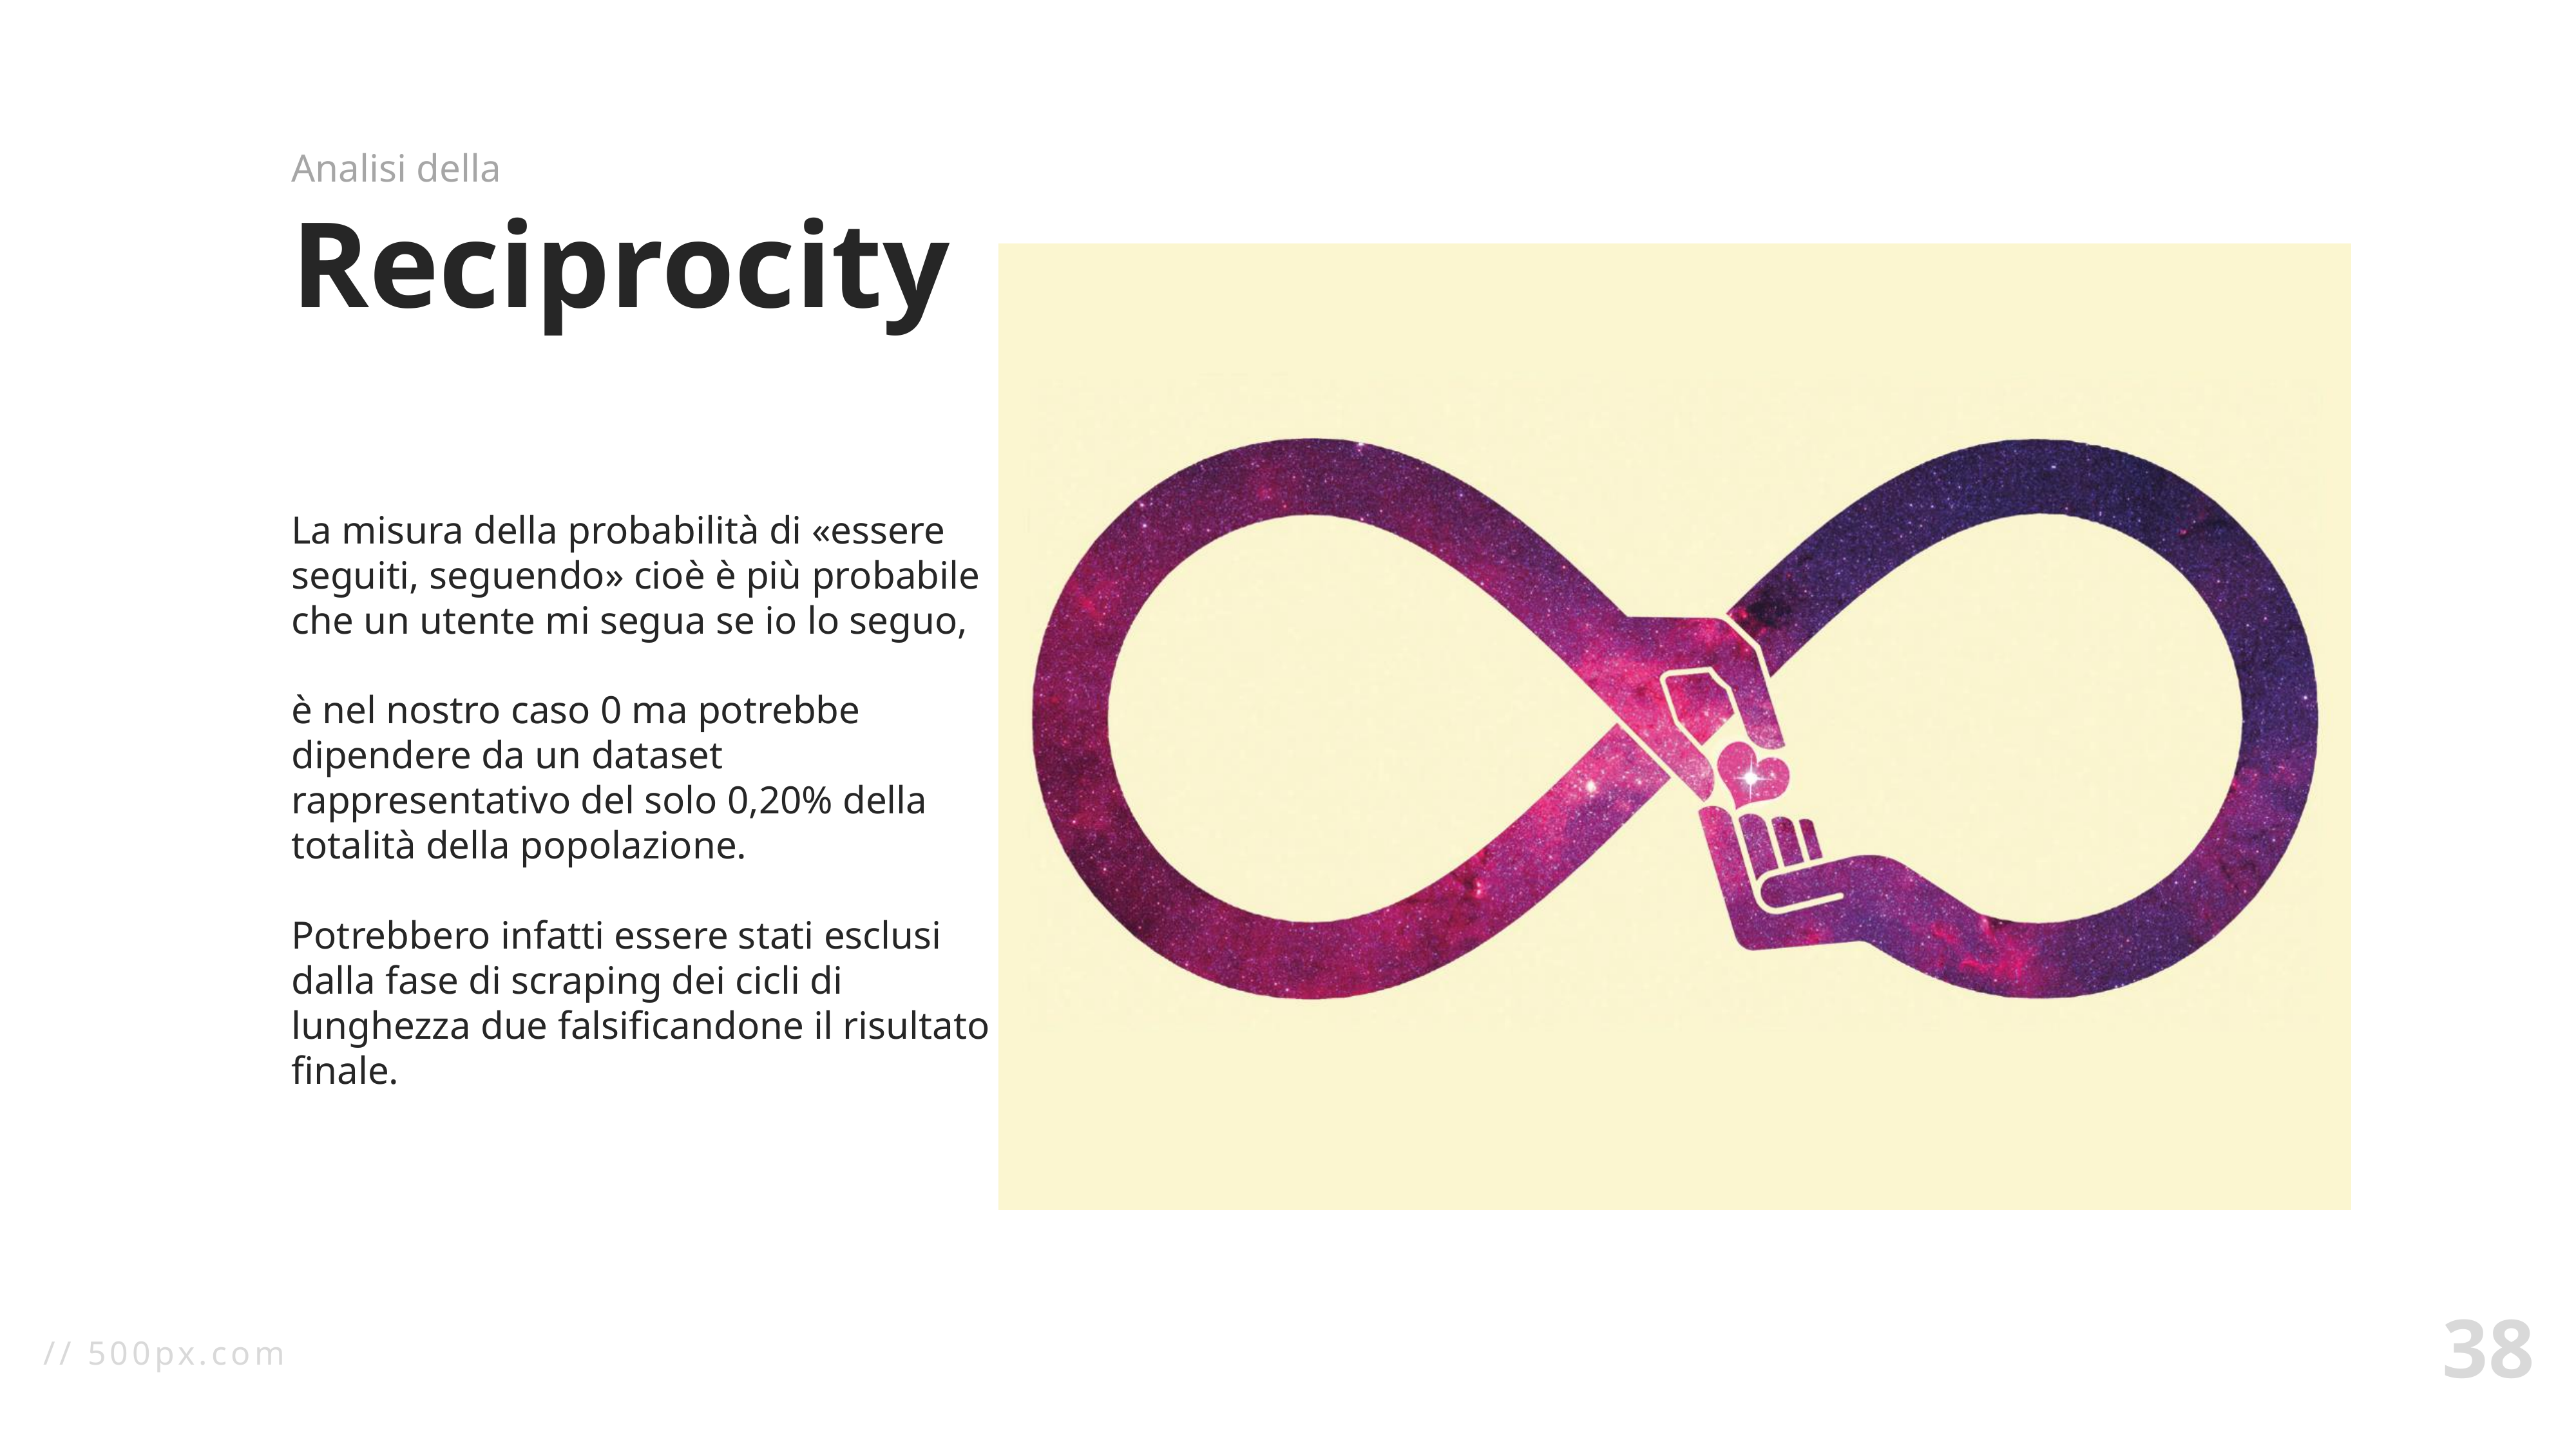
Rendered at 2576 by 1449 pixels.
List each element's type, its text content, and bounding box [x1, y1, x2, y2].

slide_number // 500px.com [33, 1304, 419, 1401]
picture [998, 243, 2351, 1210]
text_box La misura della probabilità di «essere seguiti, seguendo» cioè è più probabile che un utente mi segua se io lo seguo, è nel nostro caso 0 ma potrebbe dipendere da un dataset rappresentativo del solo 0,20% della totalità della popolazione. Potrebbero infatti essere stati esclusi dalla fase di scraping dei cicli di lunghezza due falsificandone il risultato finale. [281, 501, 1012, 1232]
text_box Analisi della Reciprocity [281, 140, 1040, 336]
slide_number 38 [2351, 1304, 2544, 1401]
